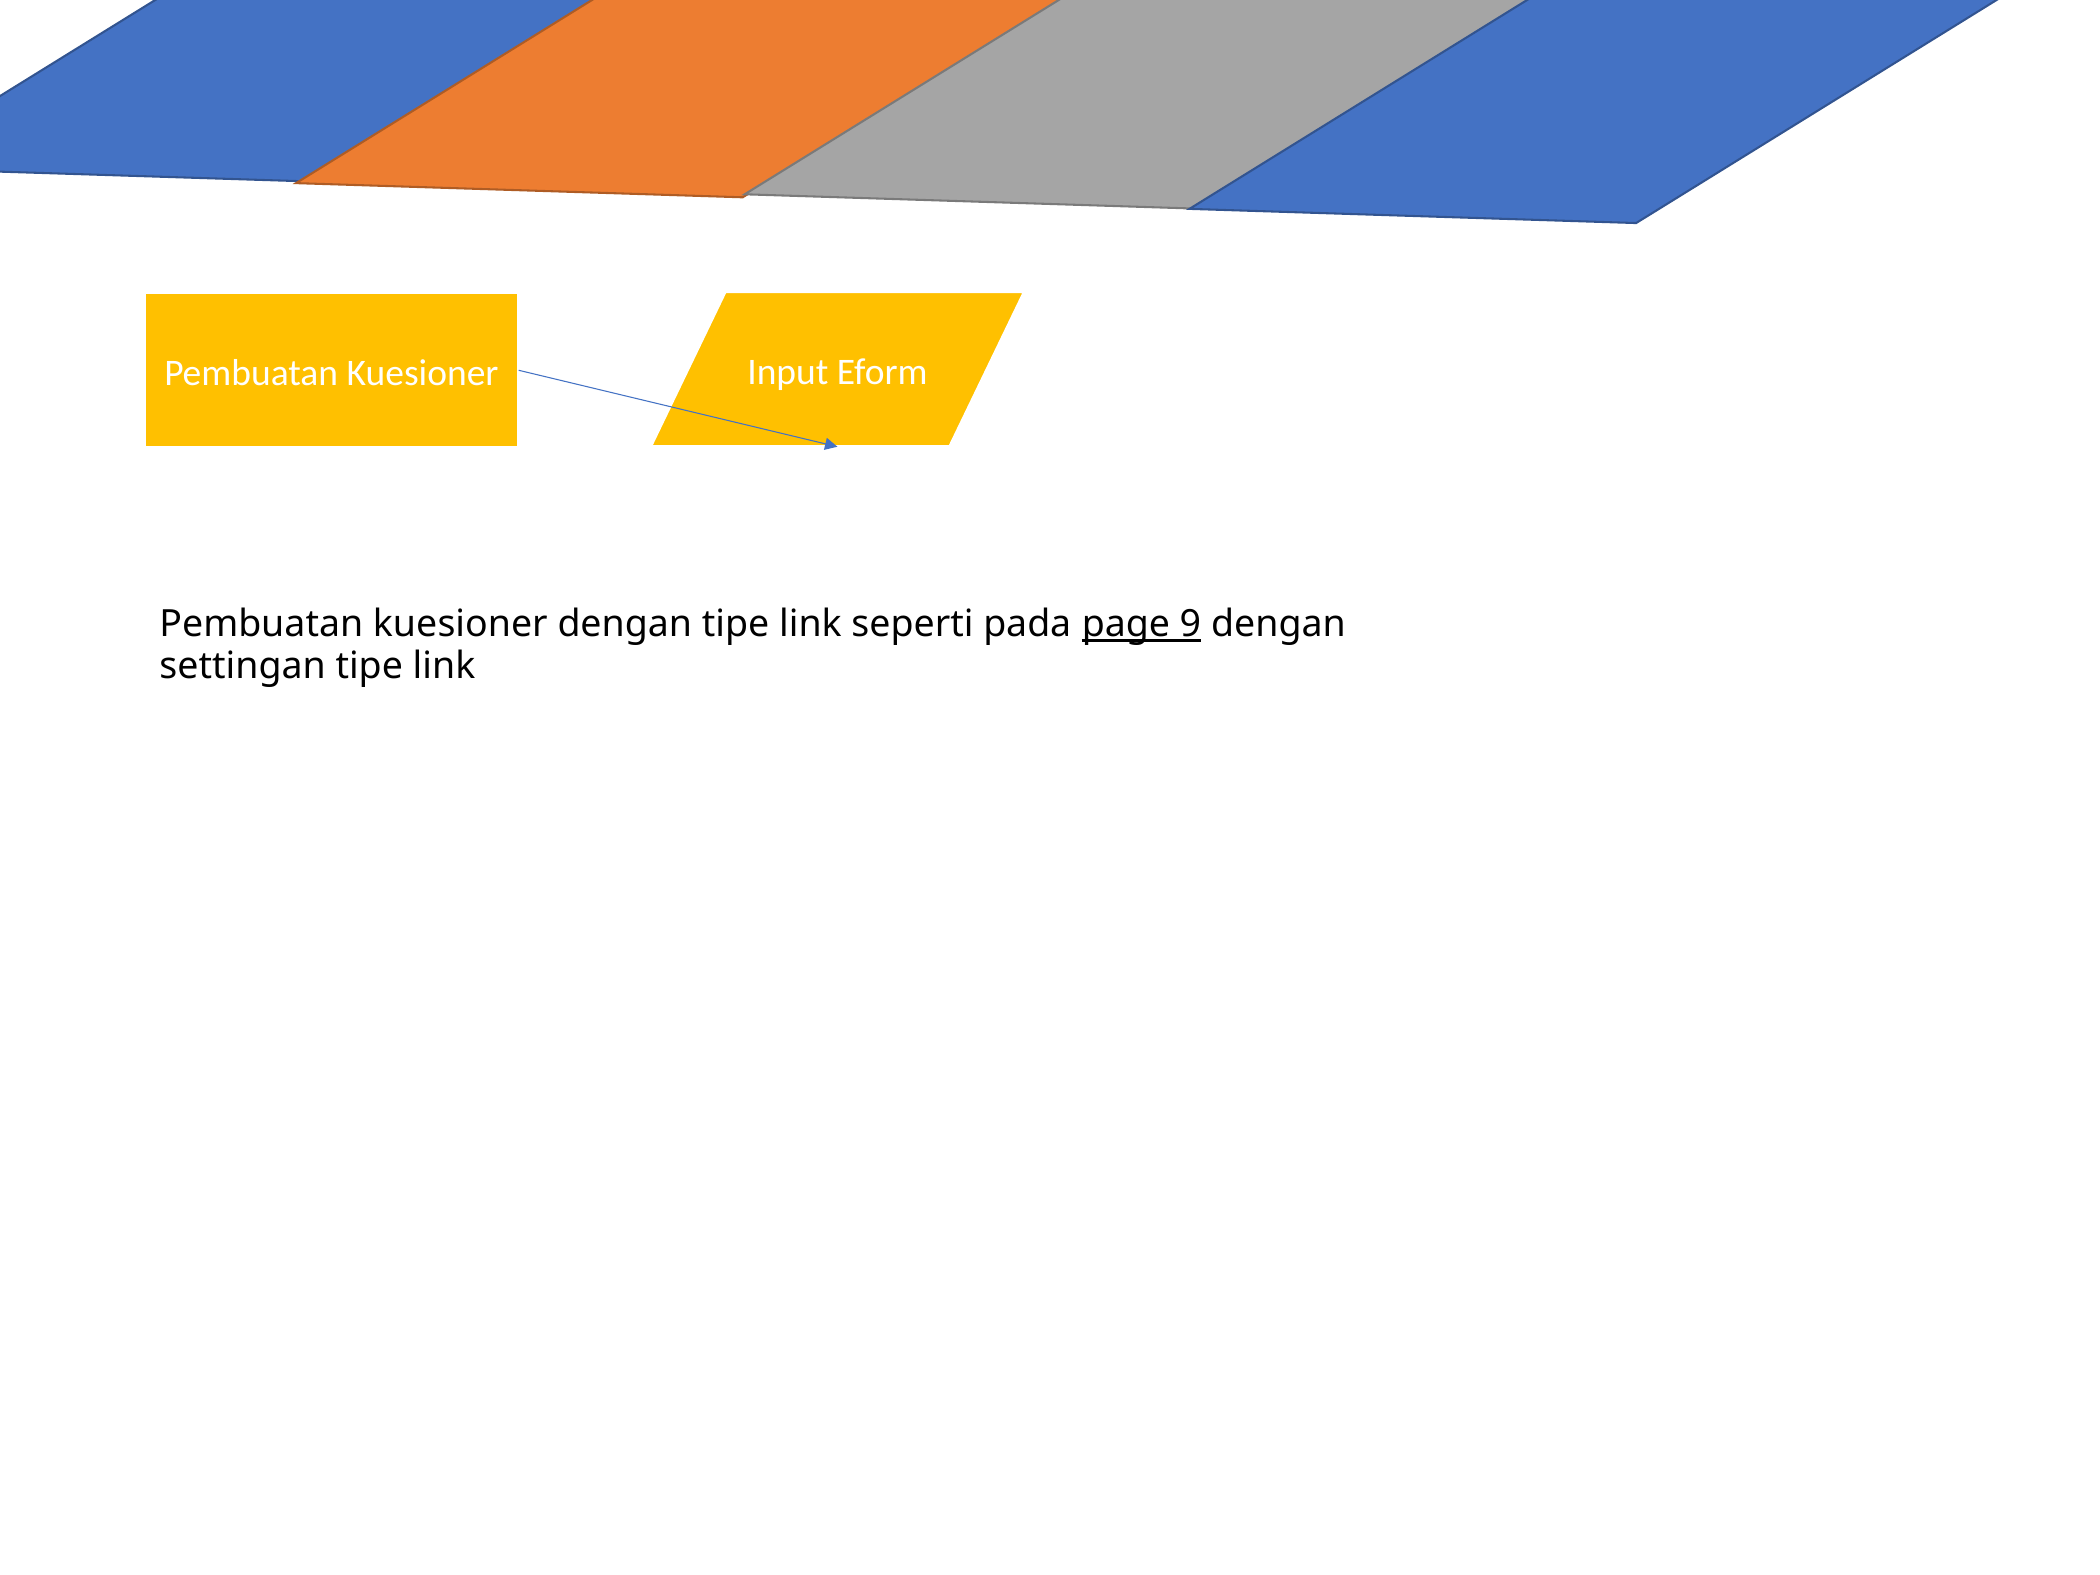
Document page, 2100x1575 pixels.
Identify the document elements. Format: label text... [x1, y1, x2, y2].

text_box Pembuatan Kuesioner [143, 291, 520, 449]
text_box Input Eform [647, 407, 824, 449]
text_box [1186, 0, 1999, 225]
title Pembuatan kuesioner dengan tipe link seperti pada page 9 dengan settingan tipe link [144, 513, 1488, 818]
text_box [0, 0, 588, 183]
text_box [741, 0, 1523, 210]
text_box Input Eform [668, 289, 1028, 449]
text_box [292, 0, 1055, 199]
